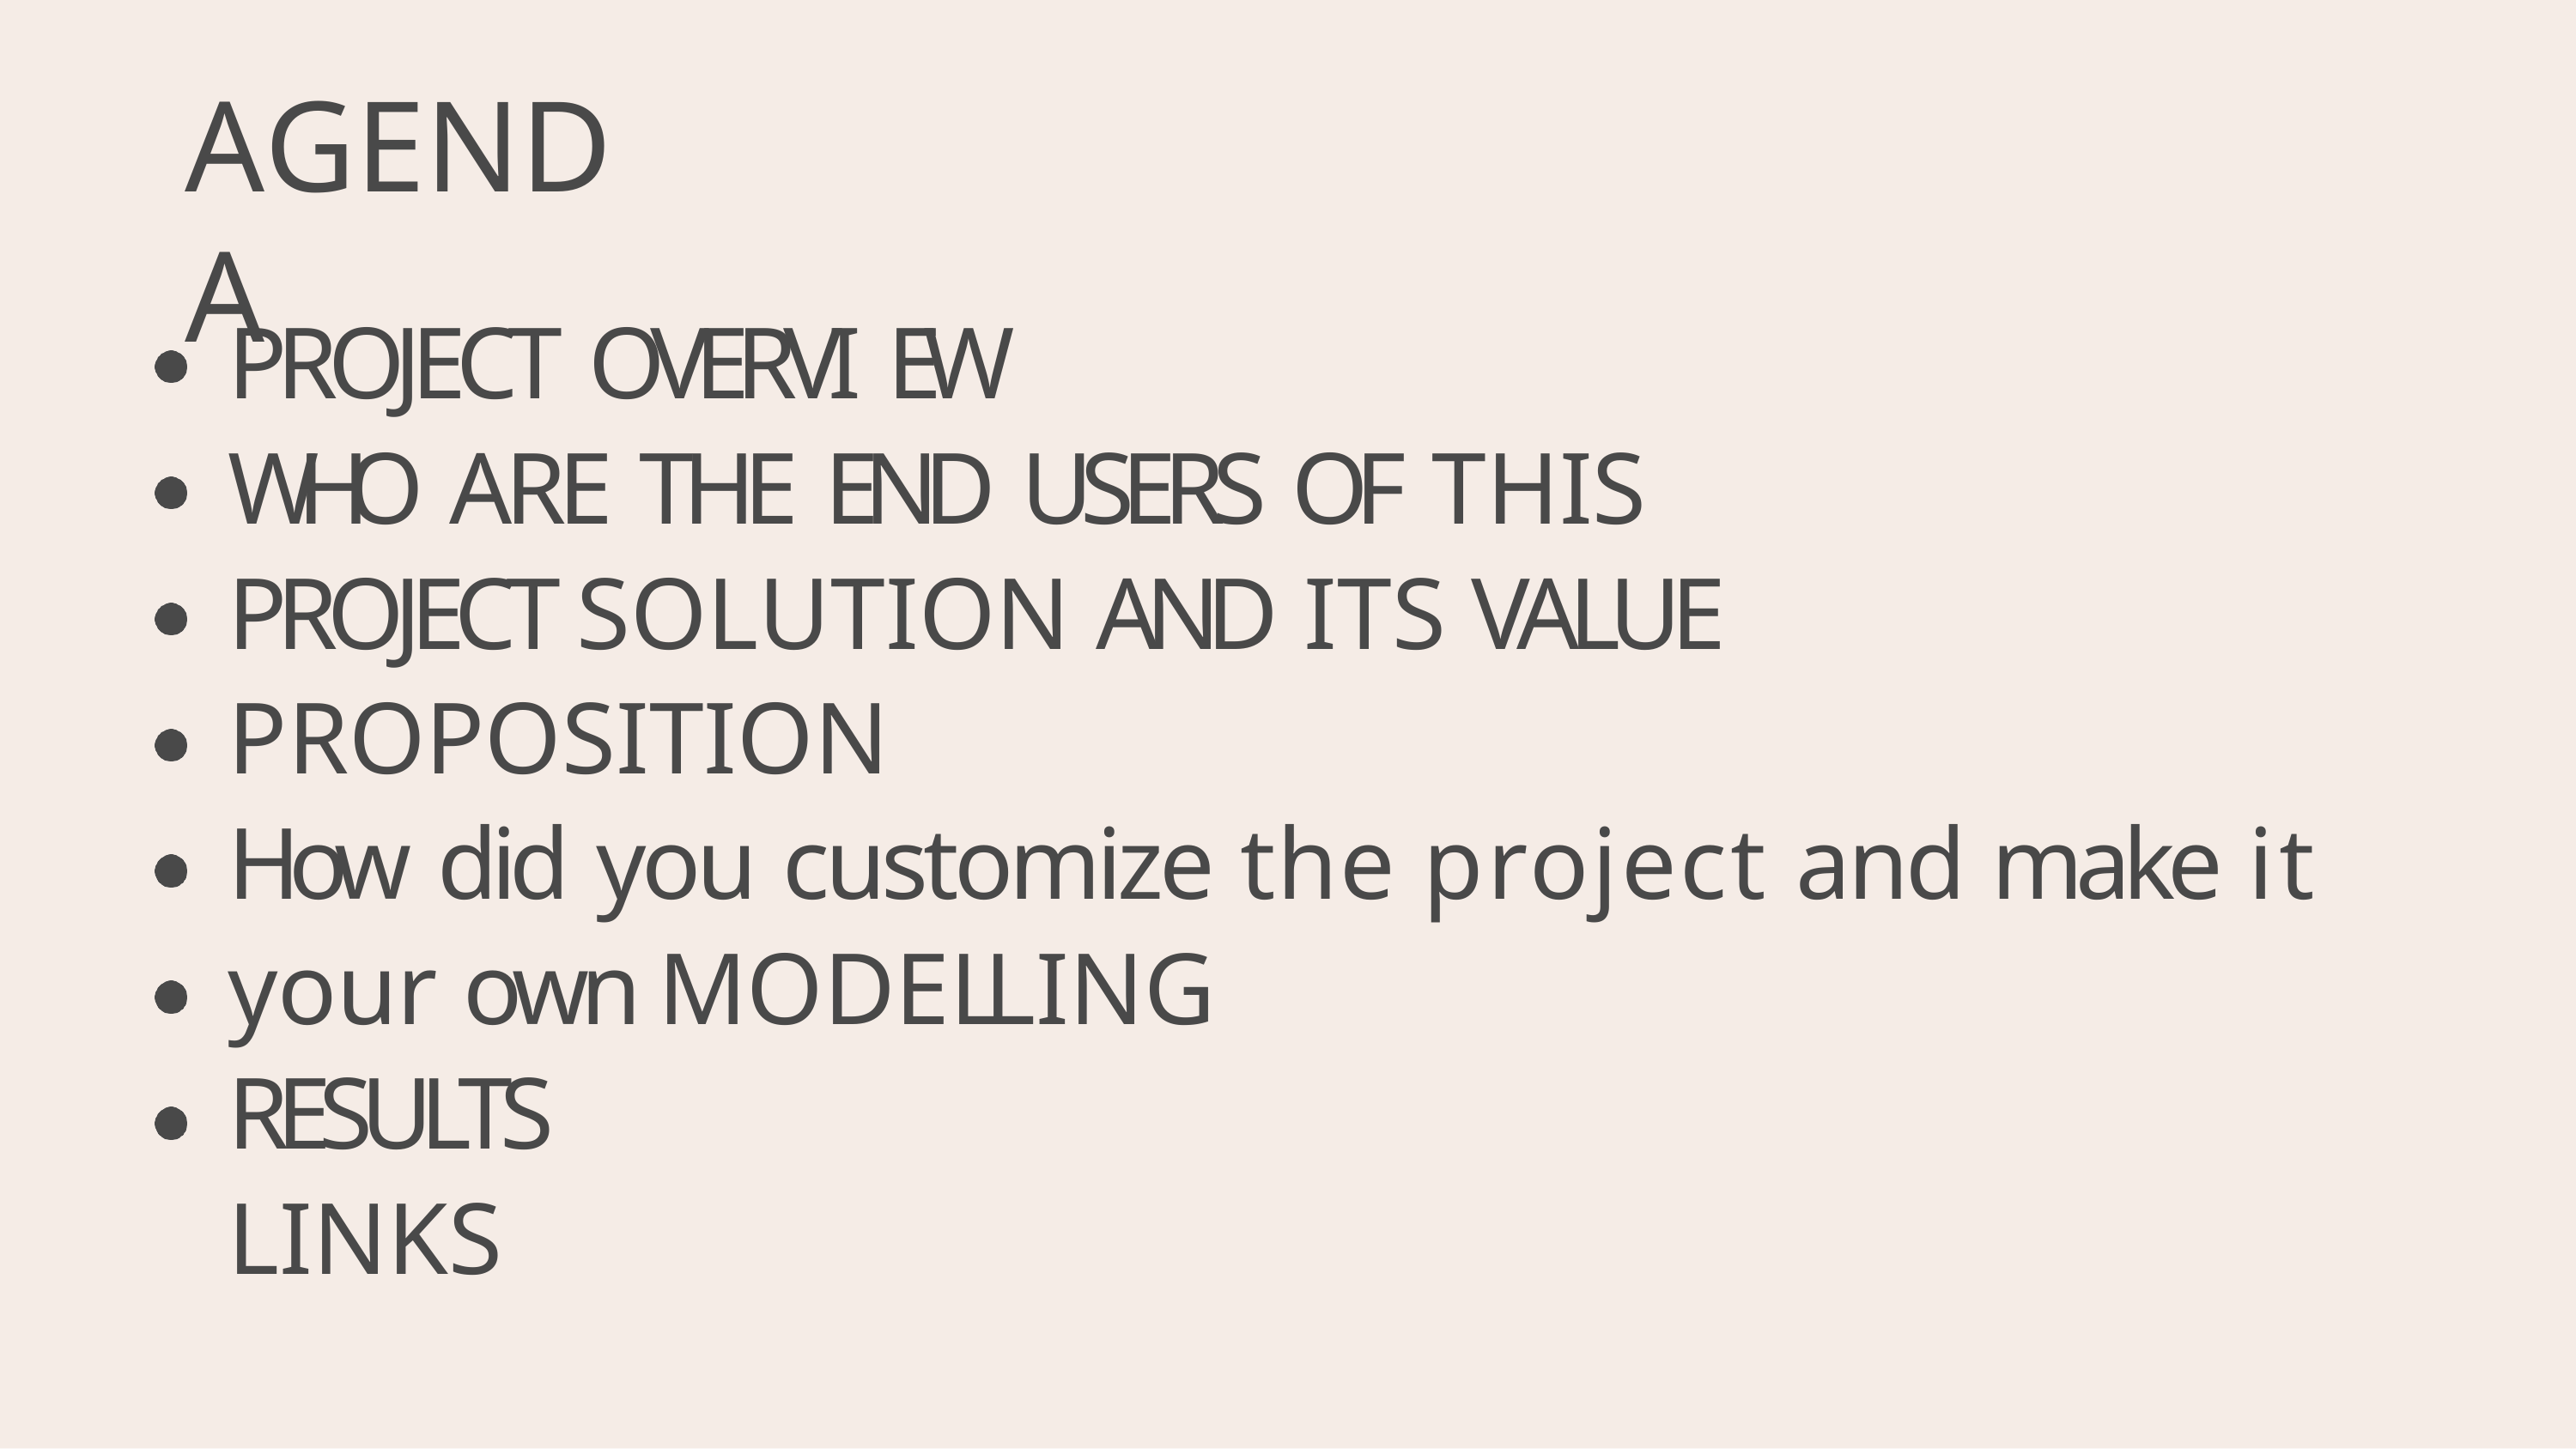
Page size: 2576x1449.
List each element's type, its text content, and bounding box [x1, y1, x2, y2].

picture [154, 854, 187, 888]
text_box PROJECT OVERVI EW WHO ARE THE END USERS OF THIS PROJECT SOLUTION AND ITS VALUE PROPOSITION How did you customize the project and make it your own MODELLING RESULTS LINKS [226, 290, 2471, 1294]
picture [154, 476, 187, 510]
picture [154, 980, 187, 1014]
picture [154, 603, 187, 635]
picture [154, 1106, 187, 1140]
picture [154, 350, 187, 384]
picture [154, 728, 187, 761]
title AGENDA [183, 64, 691, 367]
